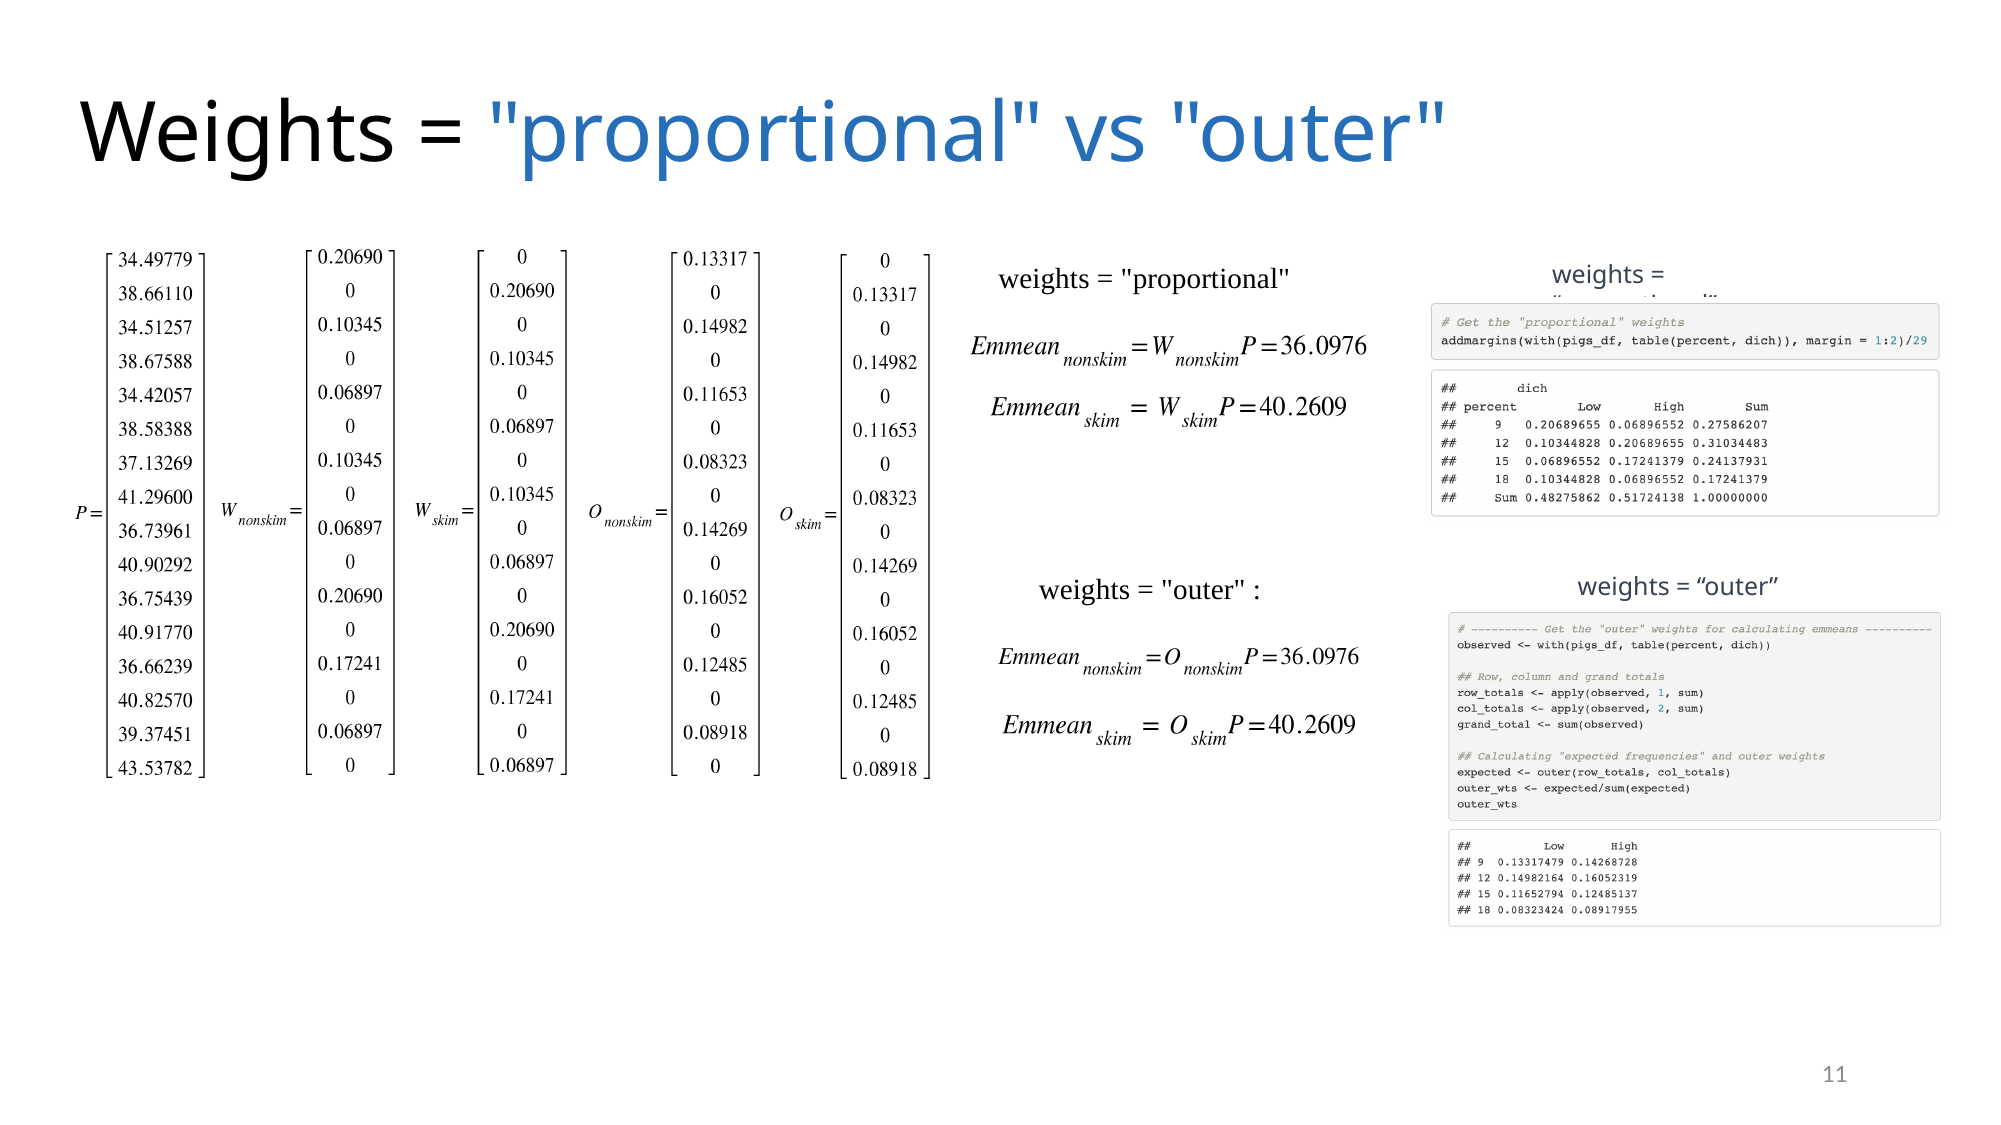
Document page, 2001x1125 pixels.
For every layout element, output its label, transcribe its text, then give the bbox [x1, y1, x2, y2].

title Weights = "proportional" vs "outer" [64, 25, 1790, 243]
picture [1442, 608, 1948, 931]
picture [1426, 297, 1948, 526]
text_box weights = “outer” [1562, 563, 1863, 608]
text_box weights = “proportional” [1537, 251, 1837, 297]
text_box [75, 249, 931, 779]
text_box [970, 252, 1367, 427]
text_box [998, 563, 1359, 745]
slide_number 11 [1412, 1042, 1863, 1103]
